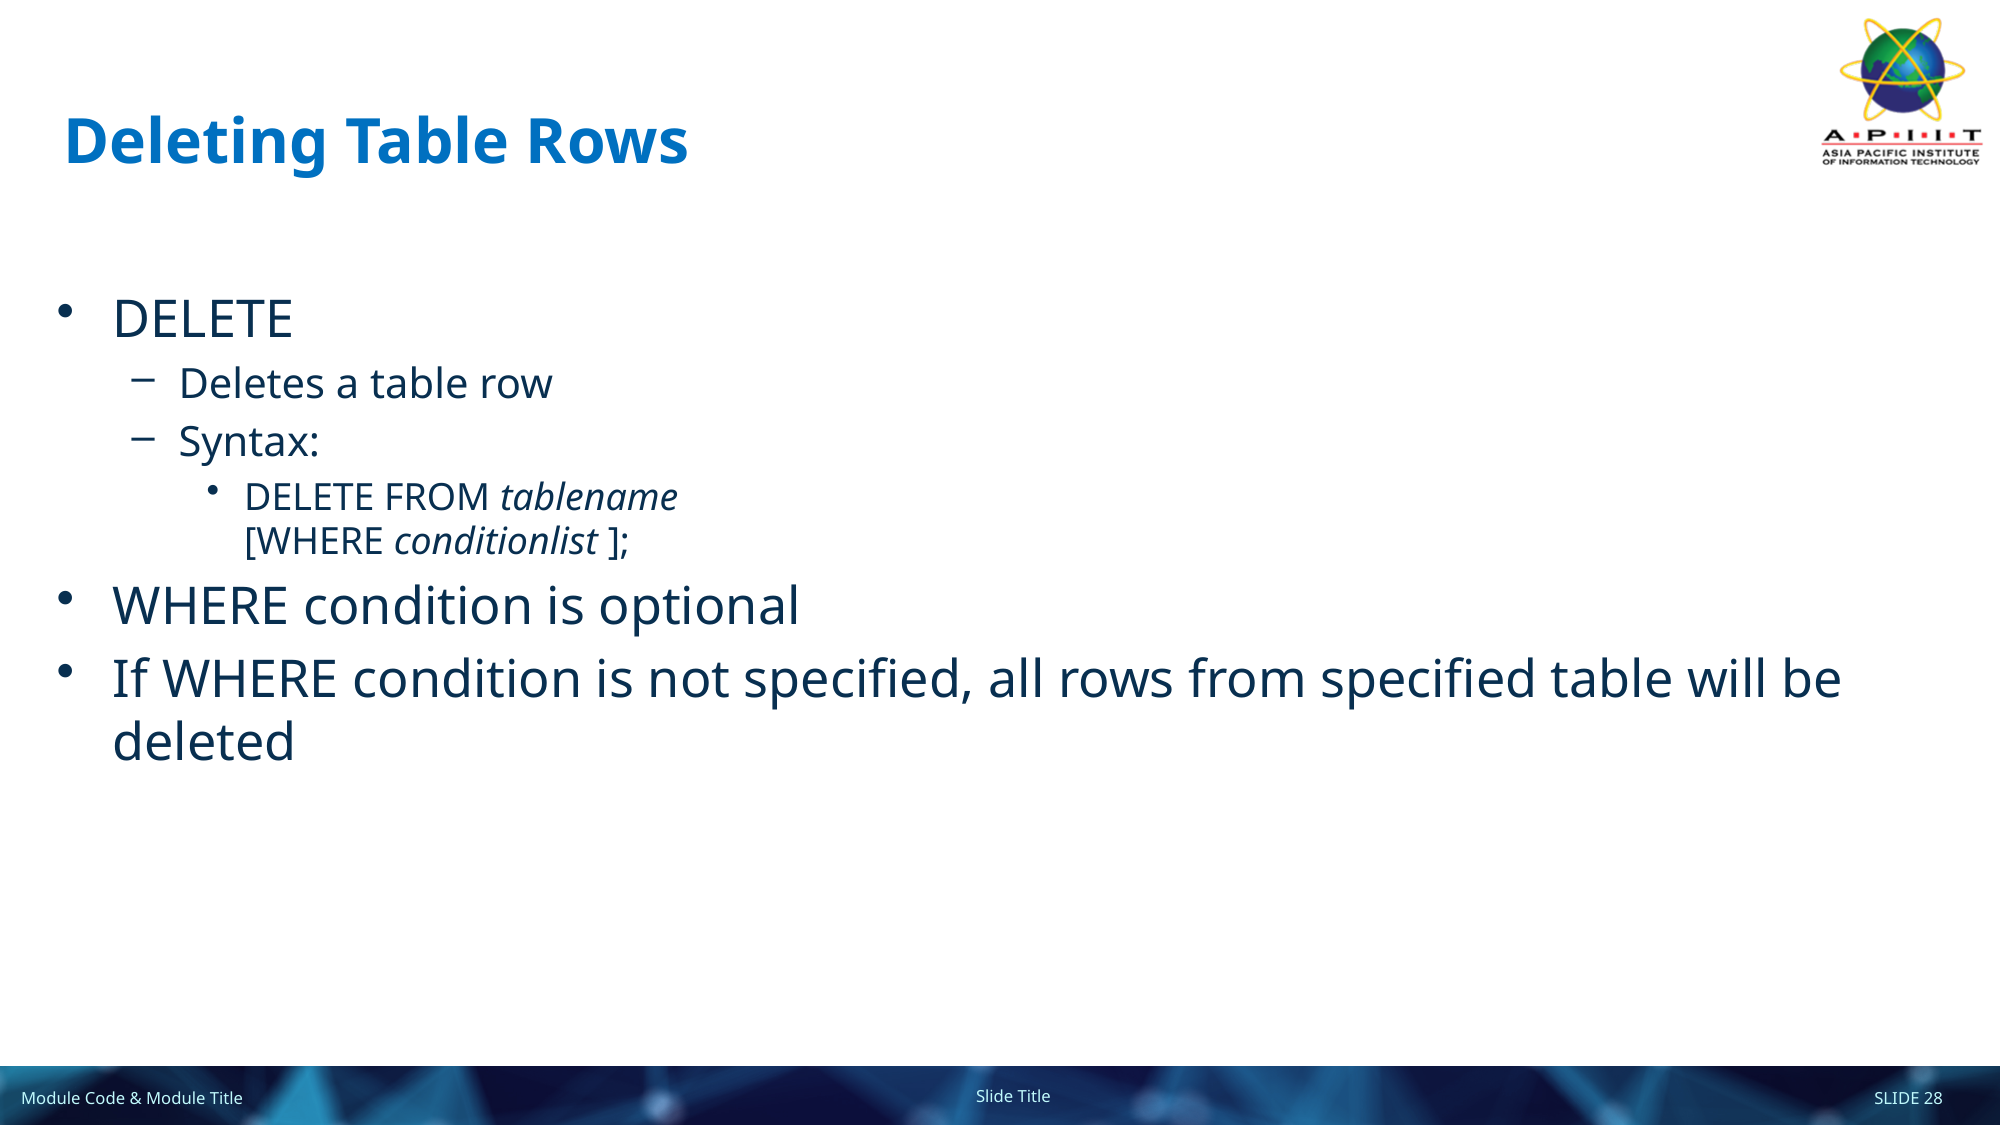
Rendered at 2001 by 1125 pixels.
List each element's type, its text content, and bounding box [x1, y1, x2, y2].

picture [0, 1066, 2000, 1125]
picture [1803, 0, 2000, 182]
title Deleting Table Rows [48, 45, 1764, 233]
list DELETE Deletes a table row Syntax: DELETE FROM tablename [WHERE conditionlist ]; WHERE condition is optional If WHERE condition is not specified, all rows from specified table will be deleted [41, 278, 1969, 1021]
